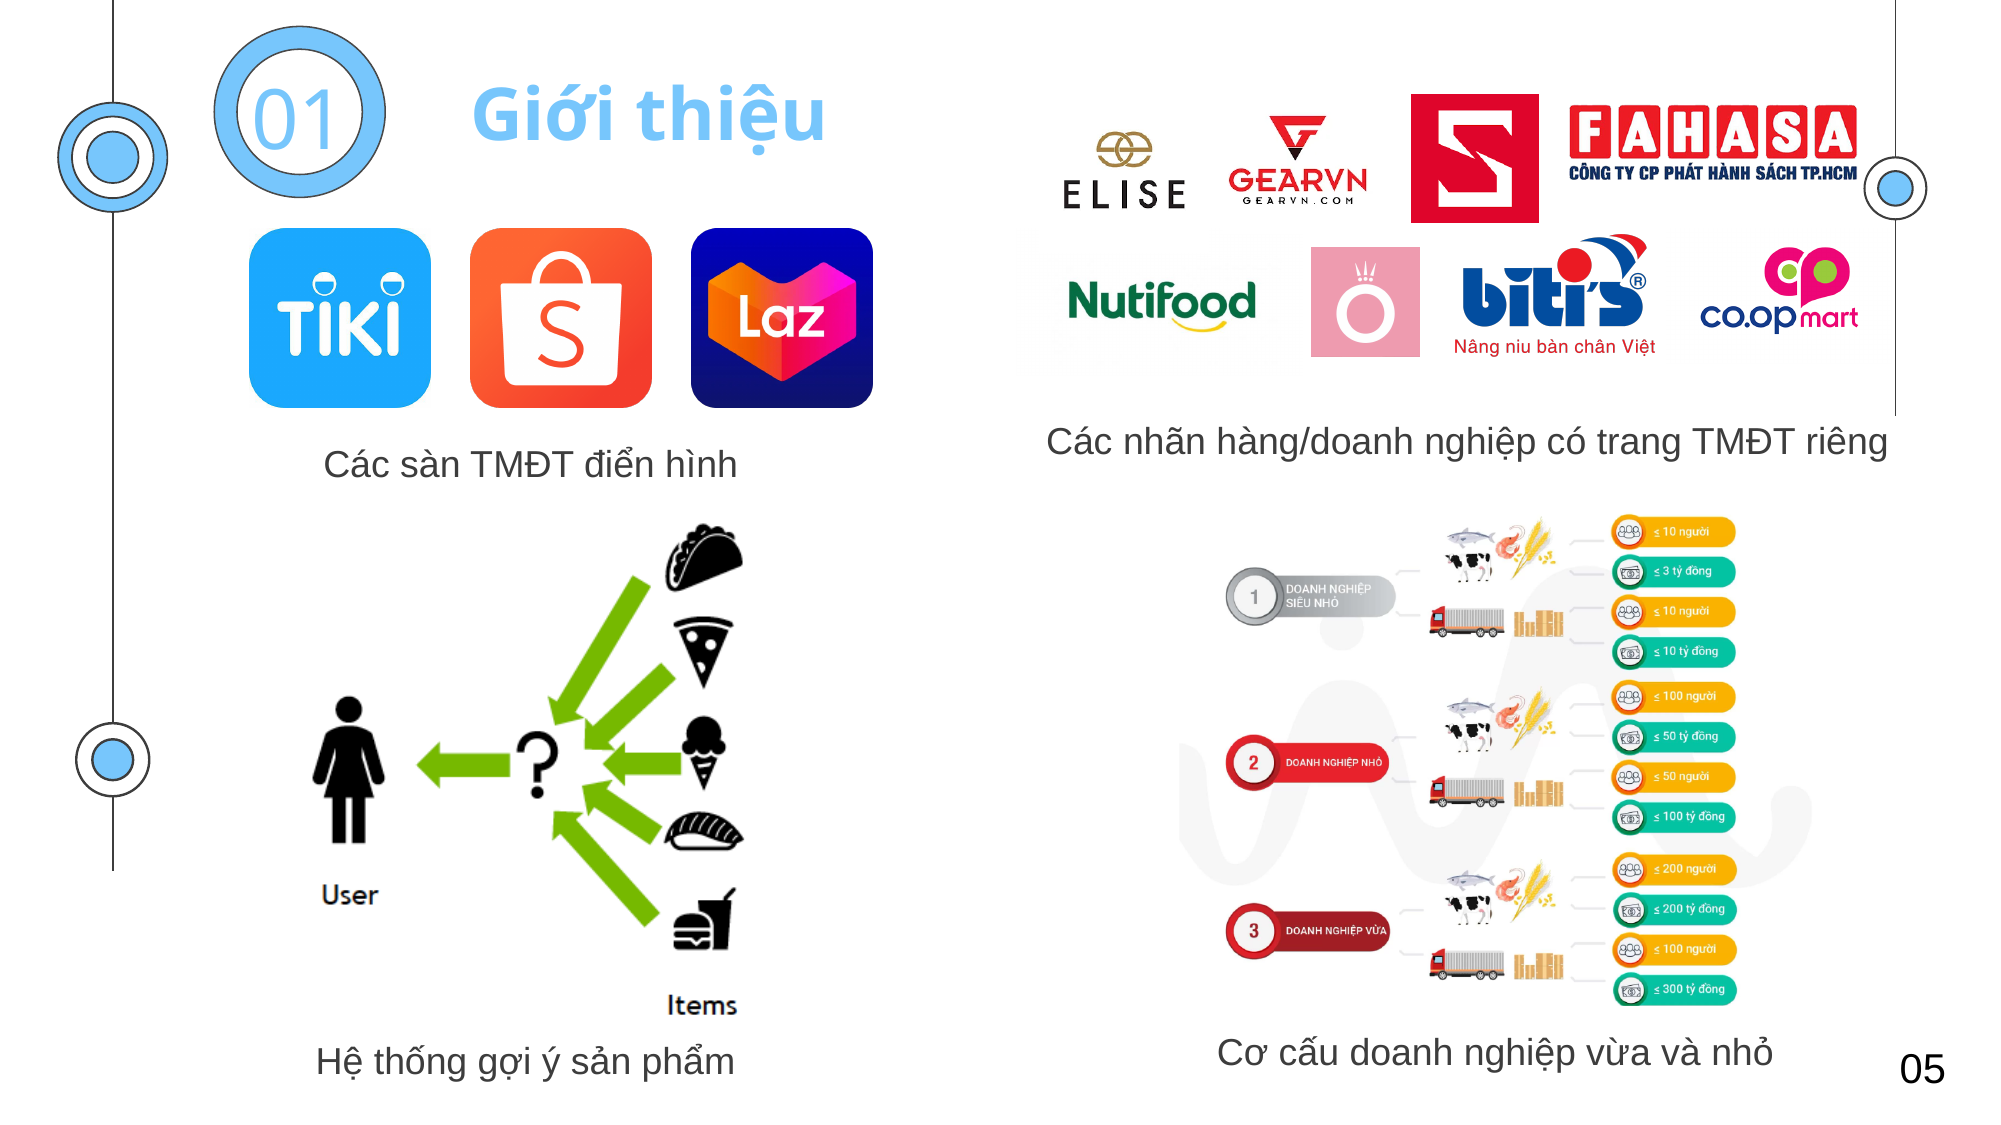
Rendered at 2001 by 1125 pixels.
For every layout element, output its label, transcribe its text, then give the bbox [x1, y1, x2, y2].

picture [690, 228, 873, 409]
picture [1311, 247, 1420, 357]
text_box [213, 26, 386, 198]
picture [1410, 94, 1539, 224]
text_box Cơ cấu doanh nghiệp vừa và nhỏ [1173, 1005, 1817, 1074]
text_box 05 [1879, 1021, 1980, 1101]
text_box Hệ thống gợi ý sản phẩm [203, 1014, 848, 1083]
picture [249, 228, 432, 409]
picture [1665, 228, 1892, 364]
picture [1179, 495, 1824, 1012]
picture [277, 495, 833, 1049]
picture [1016, 85, 1373, 376]
picture [470, 228, 652, 409]
text_box Các nhãn hàng/doanh nghiệp có trang TMĐT riêng [1040, 394, 1895, 463]
text_box 01 [208, 21, 389, 30]
picture [1553, 94, 1874, 181]
title Giới thiệu [450, 47, 872, 178]
picture [1455, 234, 1655, 357]
text_box Các sàn TMĐT điển hình [214, 417, 858, 486]
